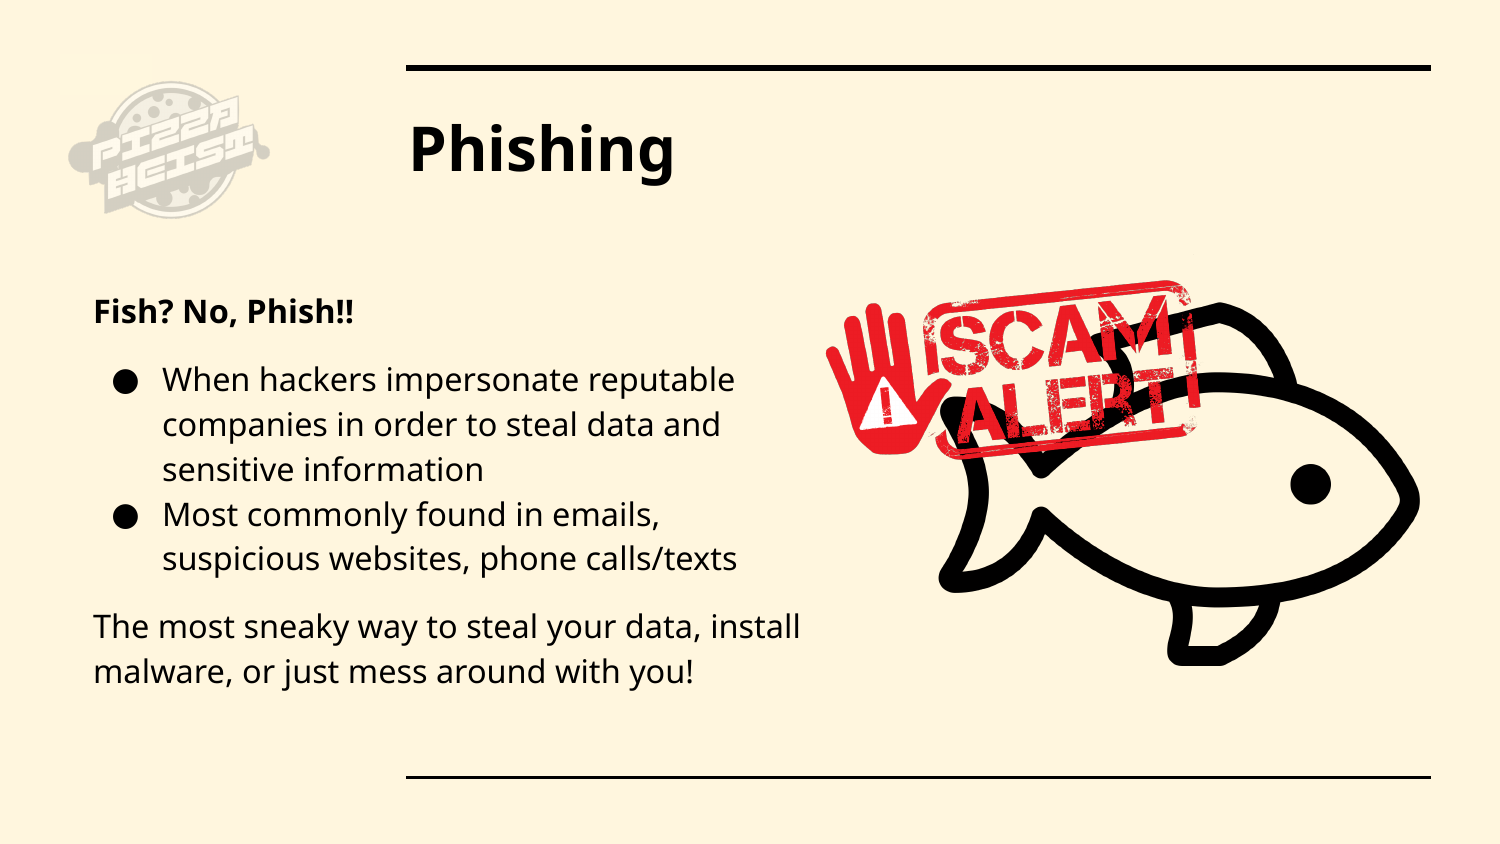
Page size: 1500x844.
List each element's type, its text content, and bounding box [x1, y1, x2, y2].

list Fish? No, Phish!! When hackers impersonate reputable companies in order to steal data and sensitive information Most commonly found in emails, suspicious websites, phone calls/texts The most sneaky way to steal your data, install malware, or just mess around with you! [78, 269, 841, 763]
title Phishing [393, 94, 1431, 199]
picture [59, 54, 286, 245]
picture [799, 253, 1420, 667]
